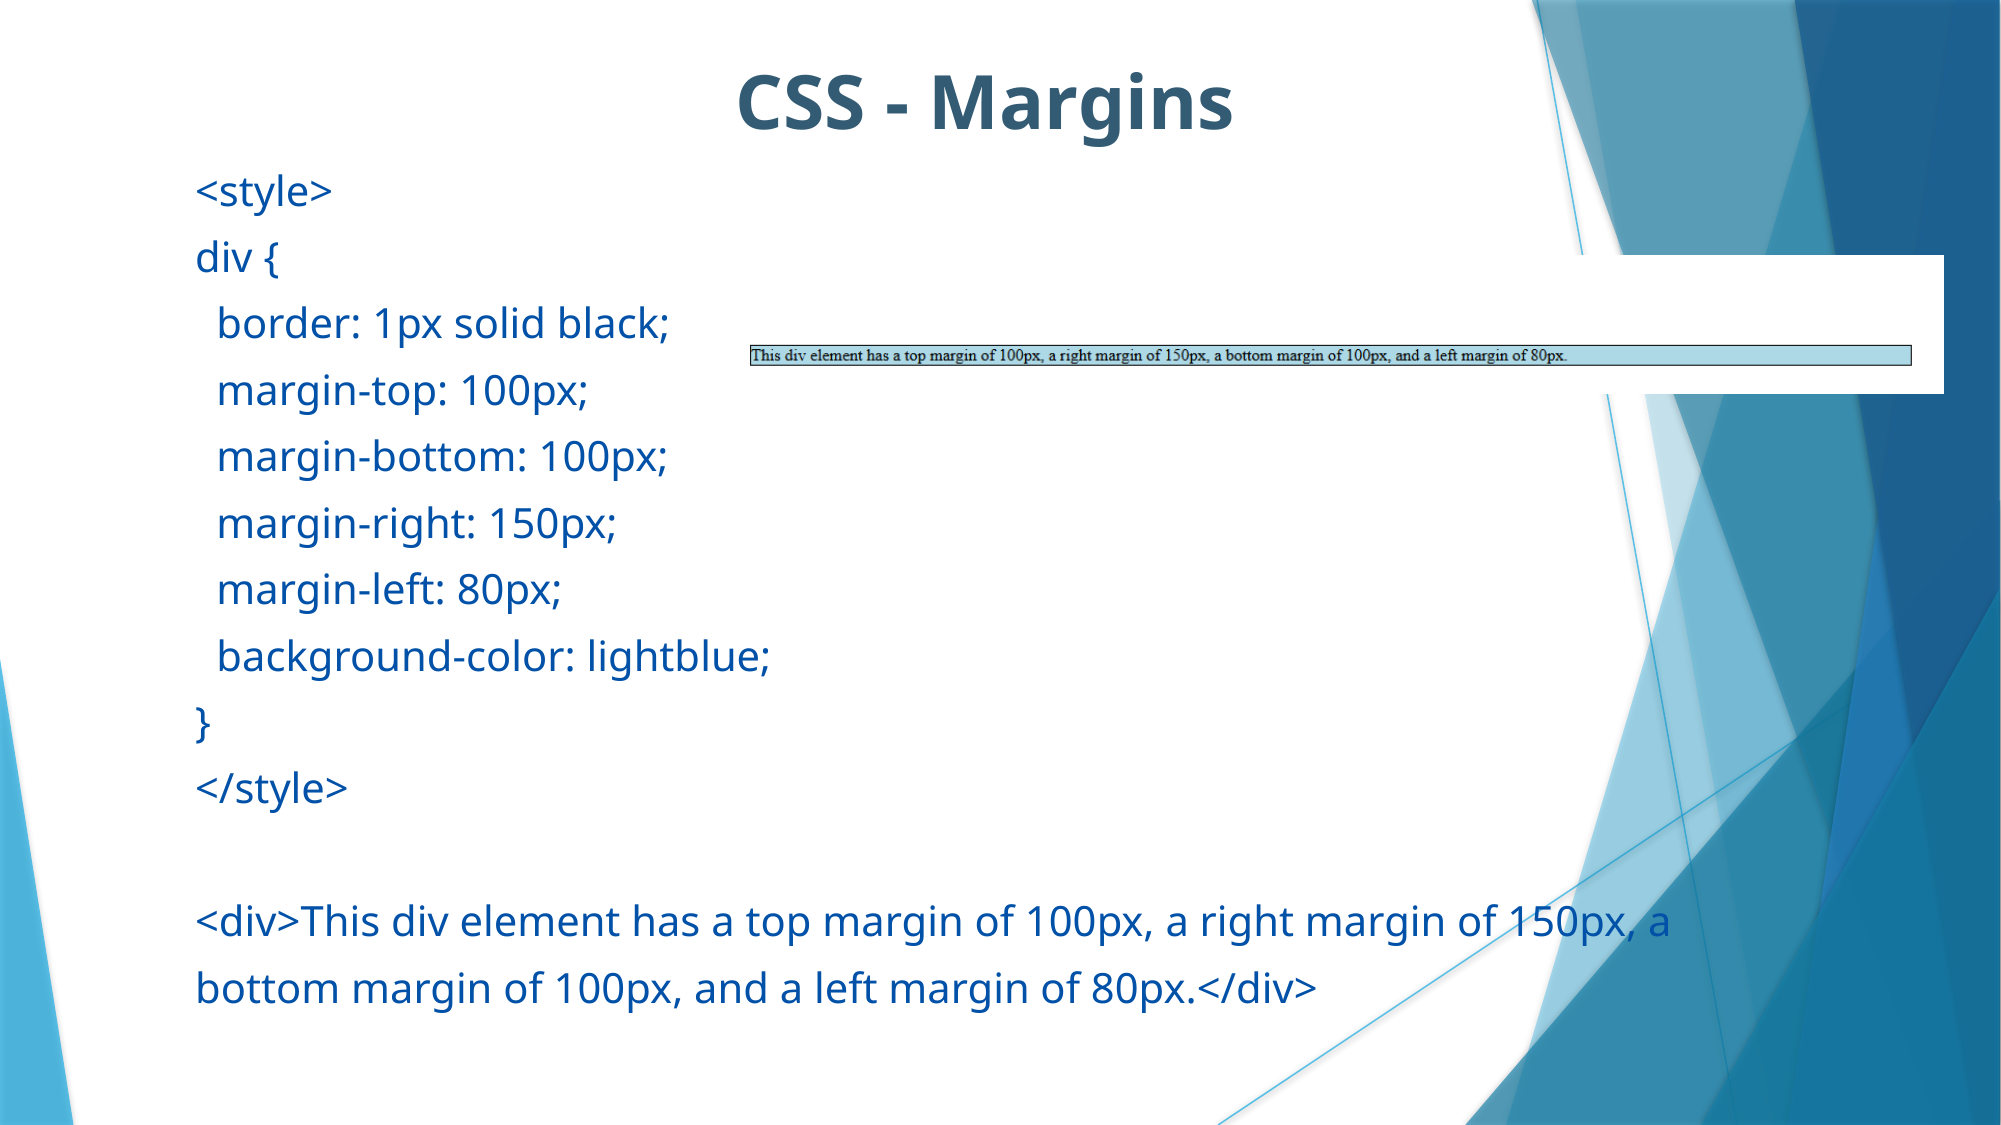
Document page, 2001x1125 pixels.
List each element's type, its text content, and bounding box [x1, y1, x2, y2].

picture [720, 255, 1944, 394]
text_box <style> div { border: 1px solid black; margin-top: 100px; margin-bottom: 100px; margin-right: 150px; margin-left: 80px; background-color: lightblue; } </style> <div>This div element has a top margin of 100px, a right margin of 150px, a bottom margin of 100px, and a left margin of 80px.</div> [194, 147, 1801, 1012]
text_box CSS - Margins [194, 9, 1776, 145]
